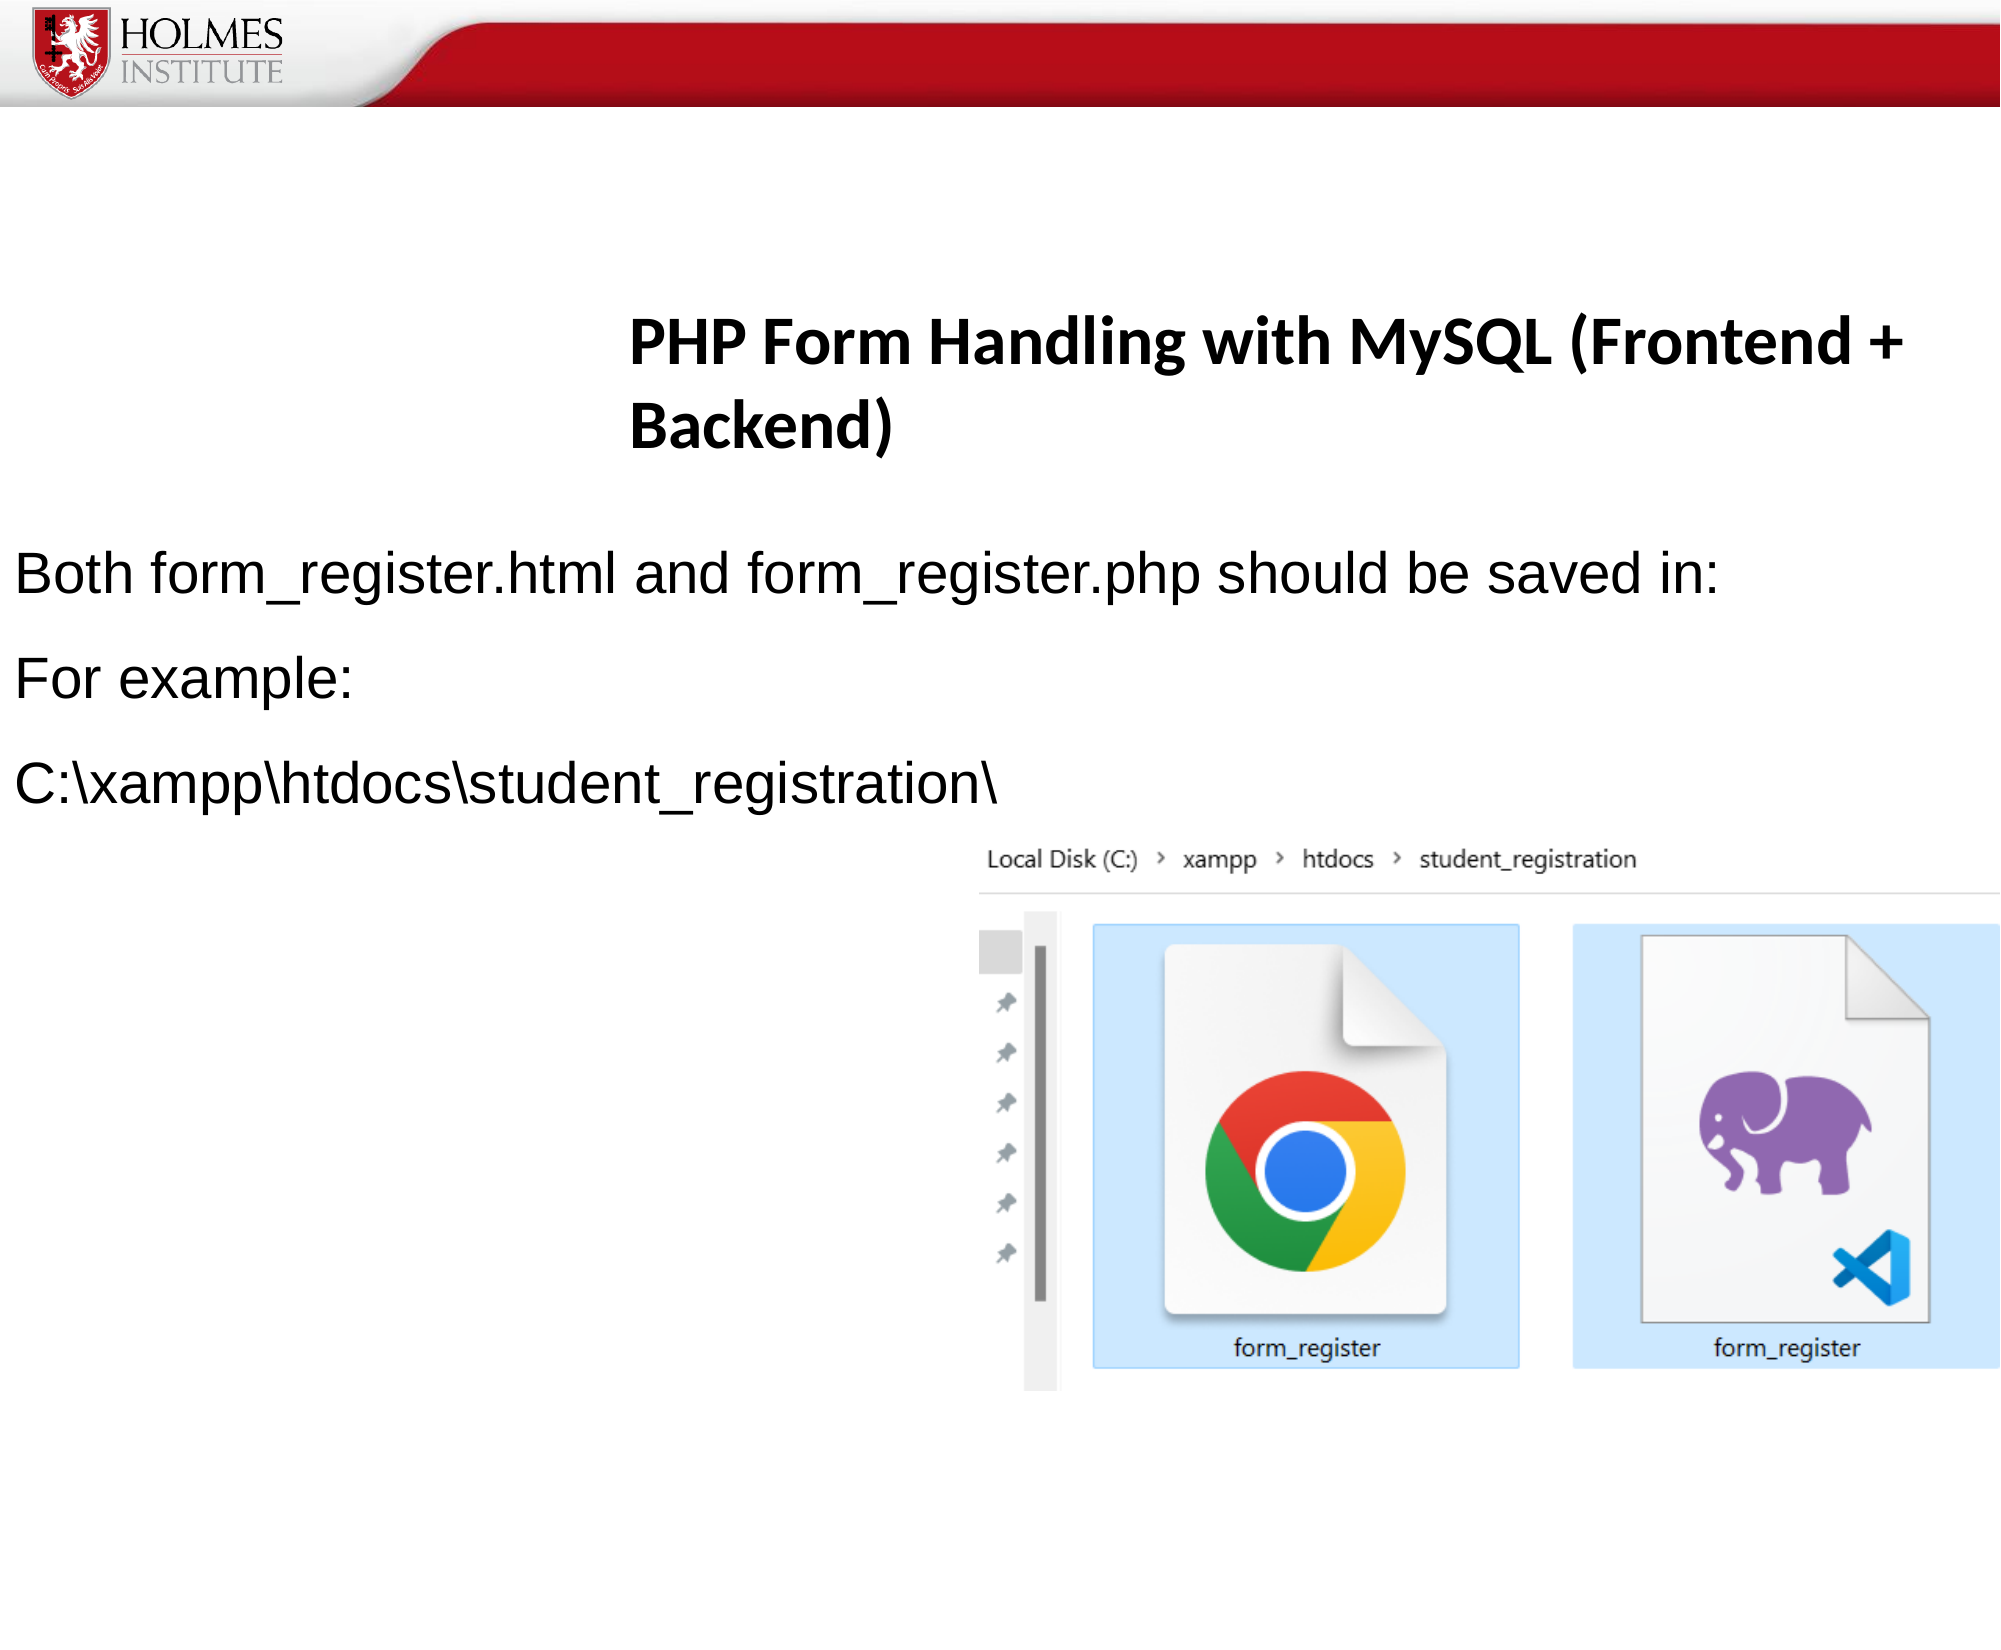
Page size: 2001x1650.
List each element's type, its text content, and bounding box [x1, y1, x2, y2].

text_box Both form_register.html and form_register.php should be saved in: For example: C:\xampp\htdocs\student_registration\ [0, 493, 2000, 823]
title PHP Form Handling with MySQL (Frontend + Backend) [629, 295, 1925, 463]
picture [0, 0, 2000, 107]
picture [979, 838, 2000, 1391]
